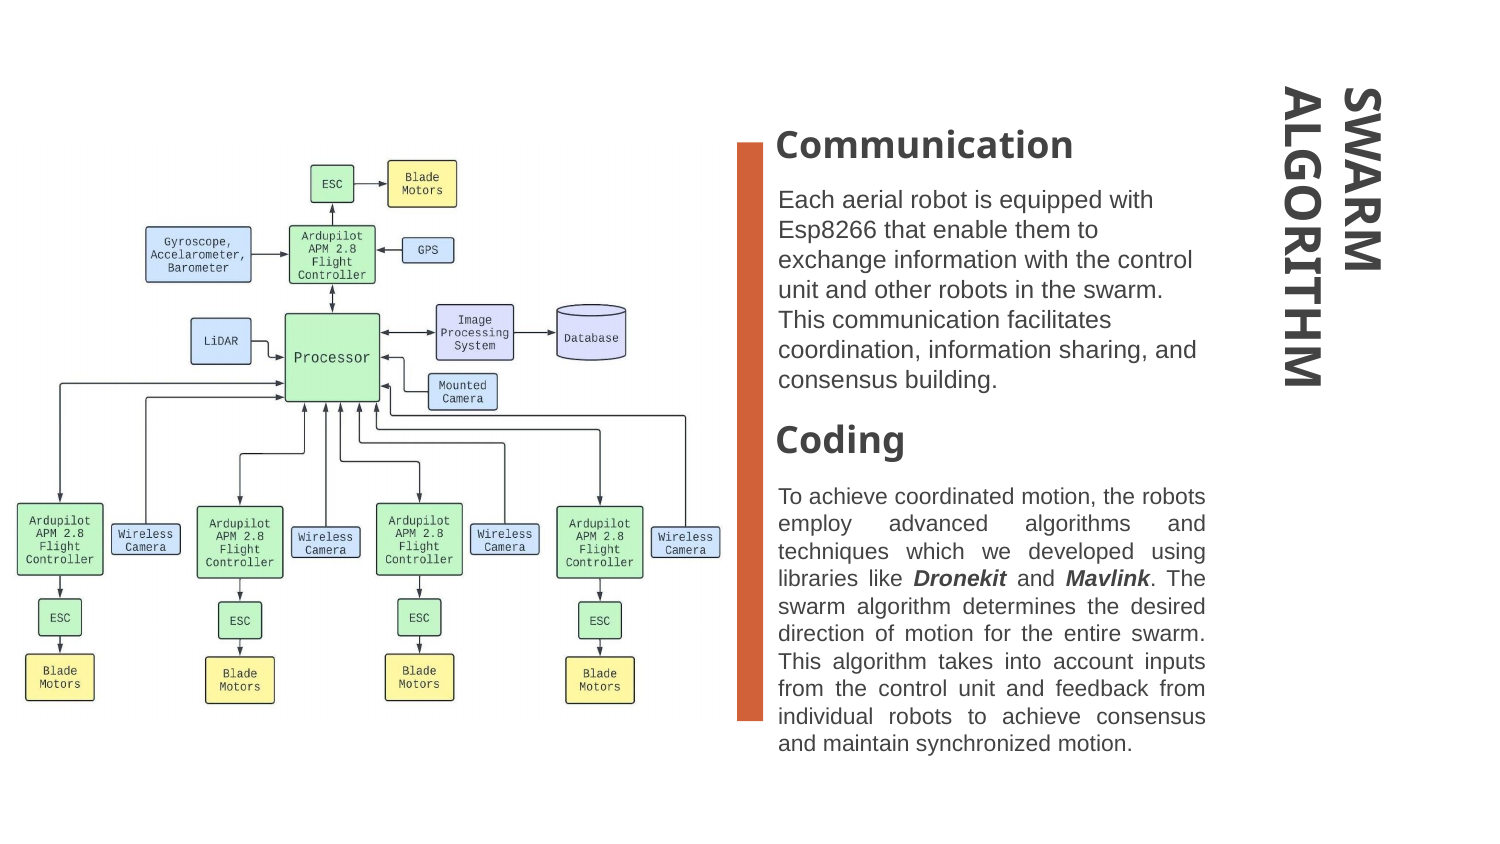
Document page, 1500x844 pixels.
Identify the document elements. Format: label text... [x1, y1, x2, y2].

title Communication [760, 118, 1190, 182]
title Coding [760, 413, 1190, 477]
picture [0, 142, 738, 722]
subtitle To achieve coordinated motion, the robots employ advanced algorithms and techniques which we developed using libraries like Dronekit and Mavlink. The swarm algorithm determines the desired direction of motion for the entire swarm. This algorithm takes into account inputs from the control unit and feedback from individual robots to achieve consensus and maintain synchronized motion. [763, 466, 1222, 704]
subtitle Each aerial robot is equipped with Esp8266 that enable them to exchange information with the control unit and other robots in the swarm. This communication facilitates coordination, information sharing, and consensus building. [764, 168, 1222, 406]
title SWARM ALGORITHM [1295, 71, 1376, 503]
text_box [739, 142, 764, 722]
